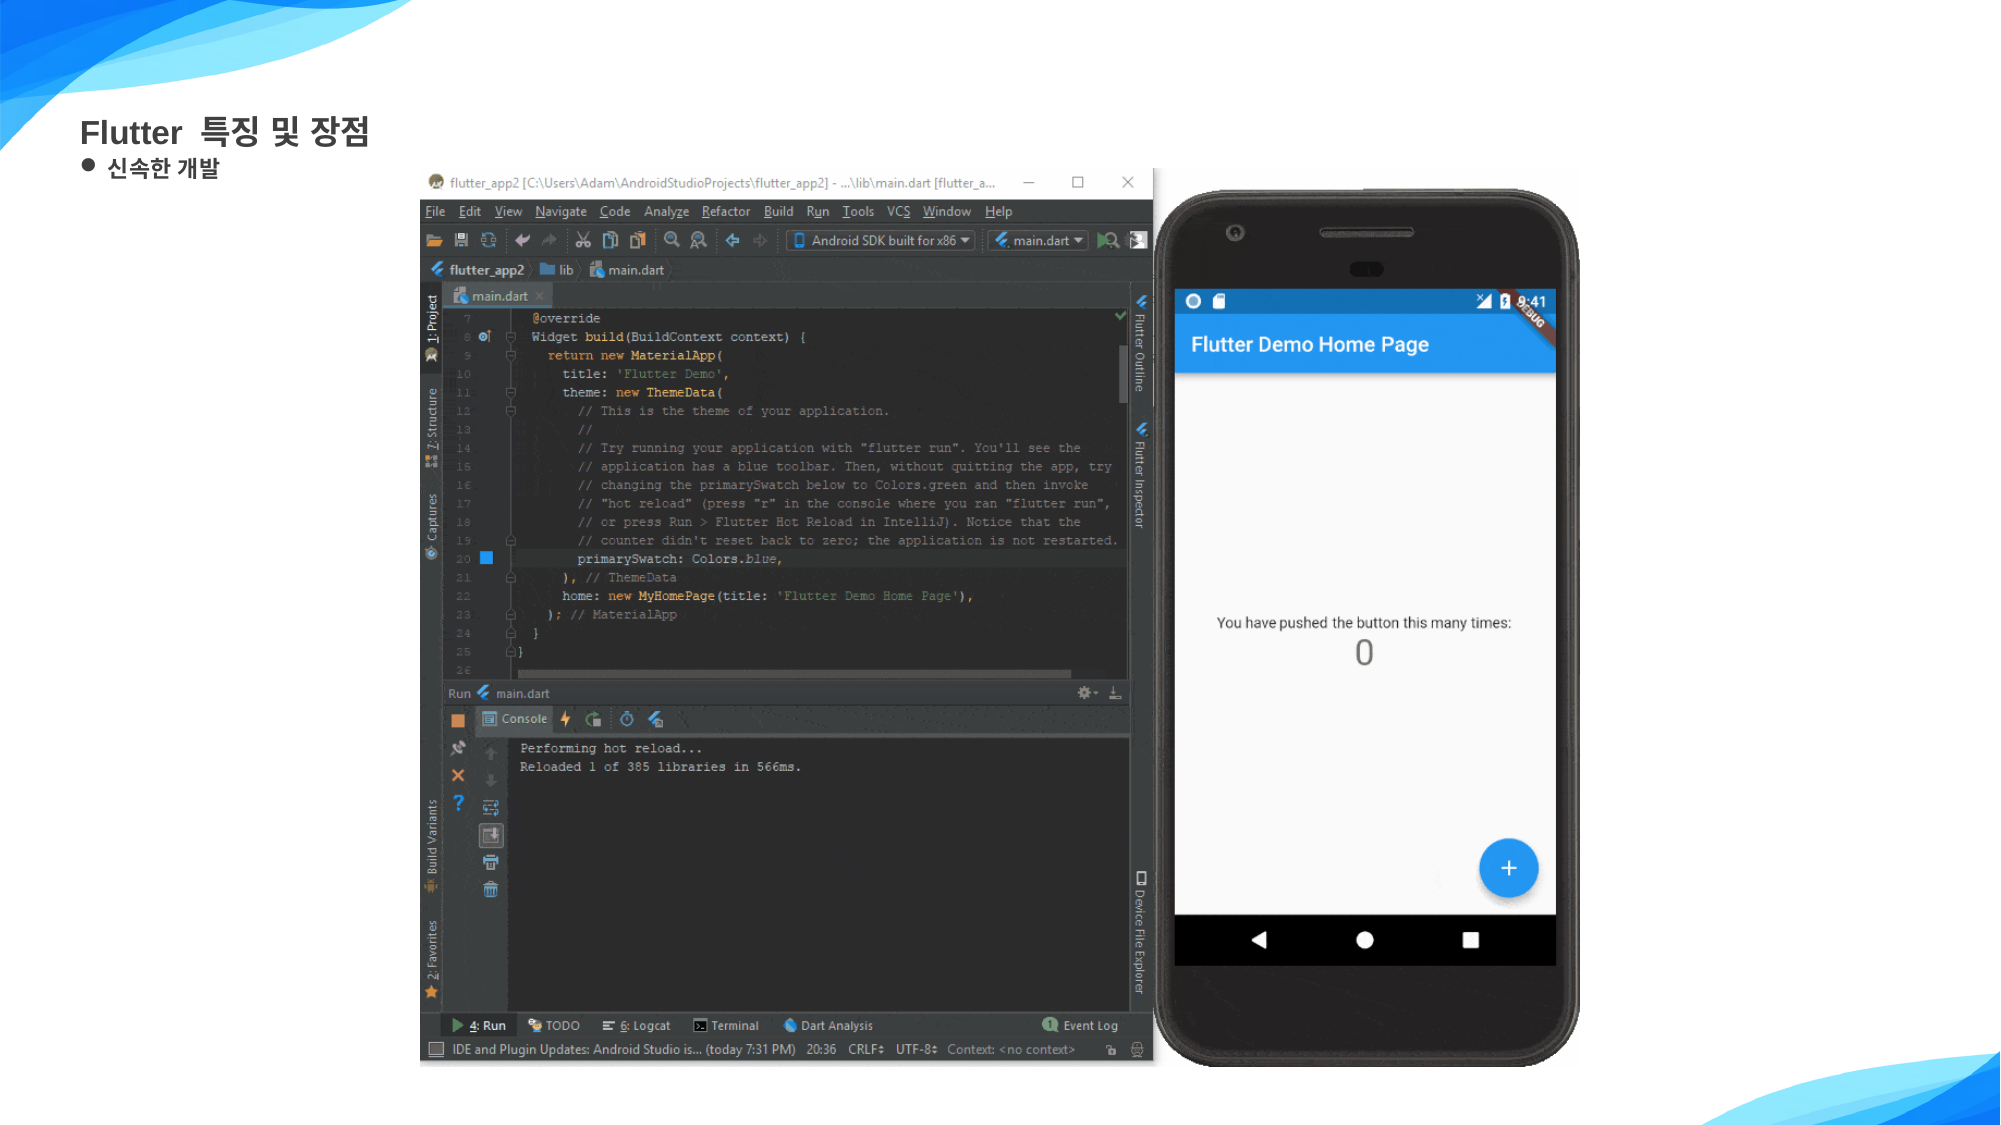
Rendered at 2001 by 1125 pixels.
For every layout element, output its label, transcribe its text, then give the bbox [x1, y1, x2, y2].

picture [420, 168, 1580, 1067]
picture [1699, 1048, 2000, 1125]
text_box Flutter 특징 및 장점 [64, 103, 1130, 159]
picture [0, 0, 414, 152]
text_box 신속한 개발 [64, 159, 1130, 189]
